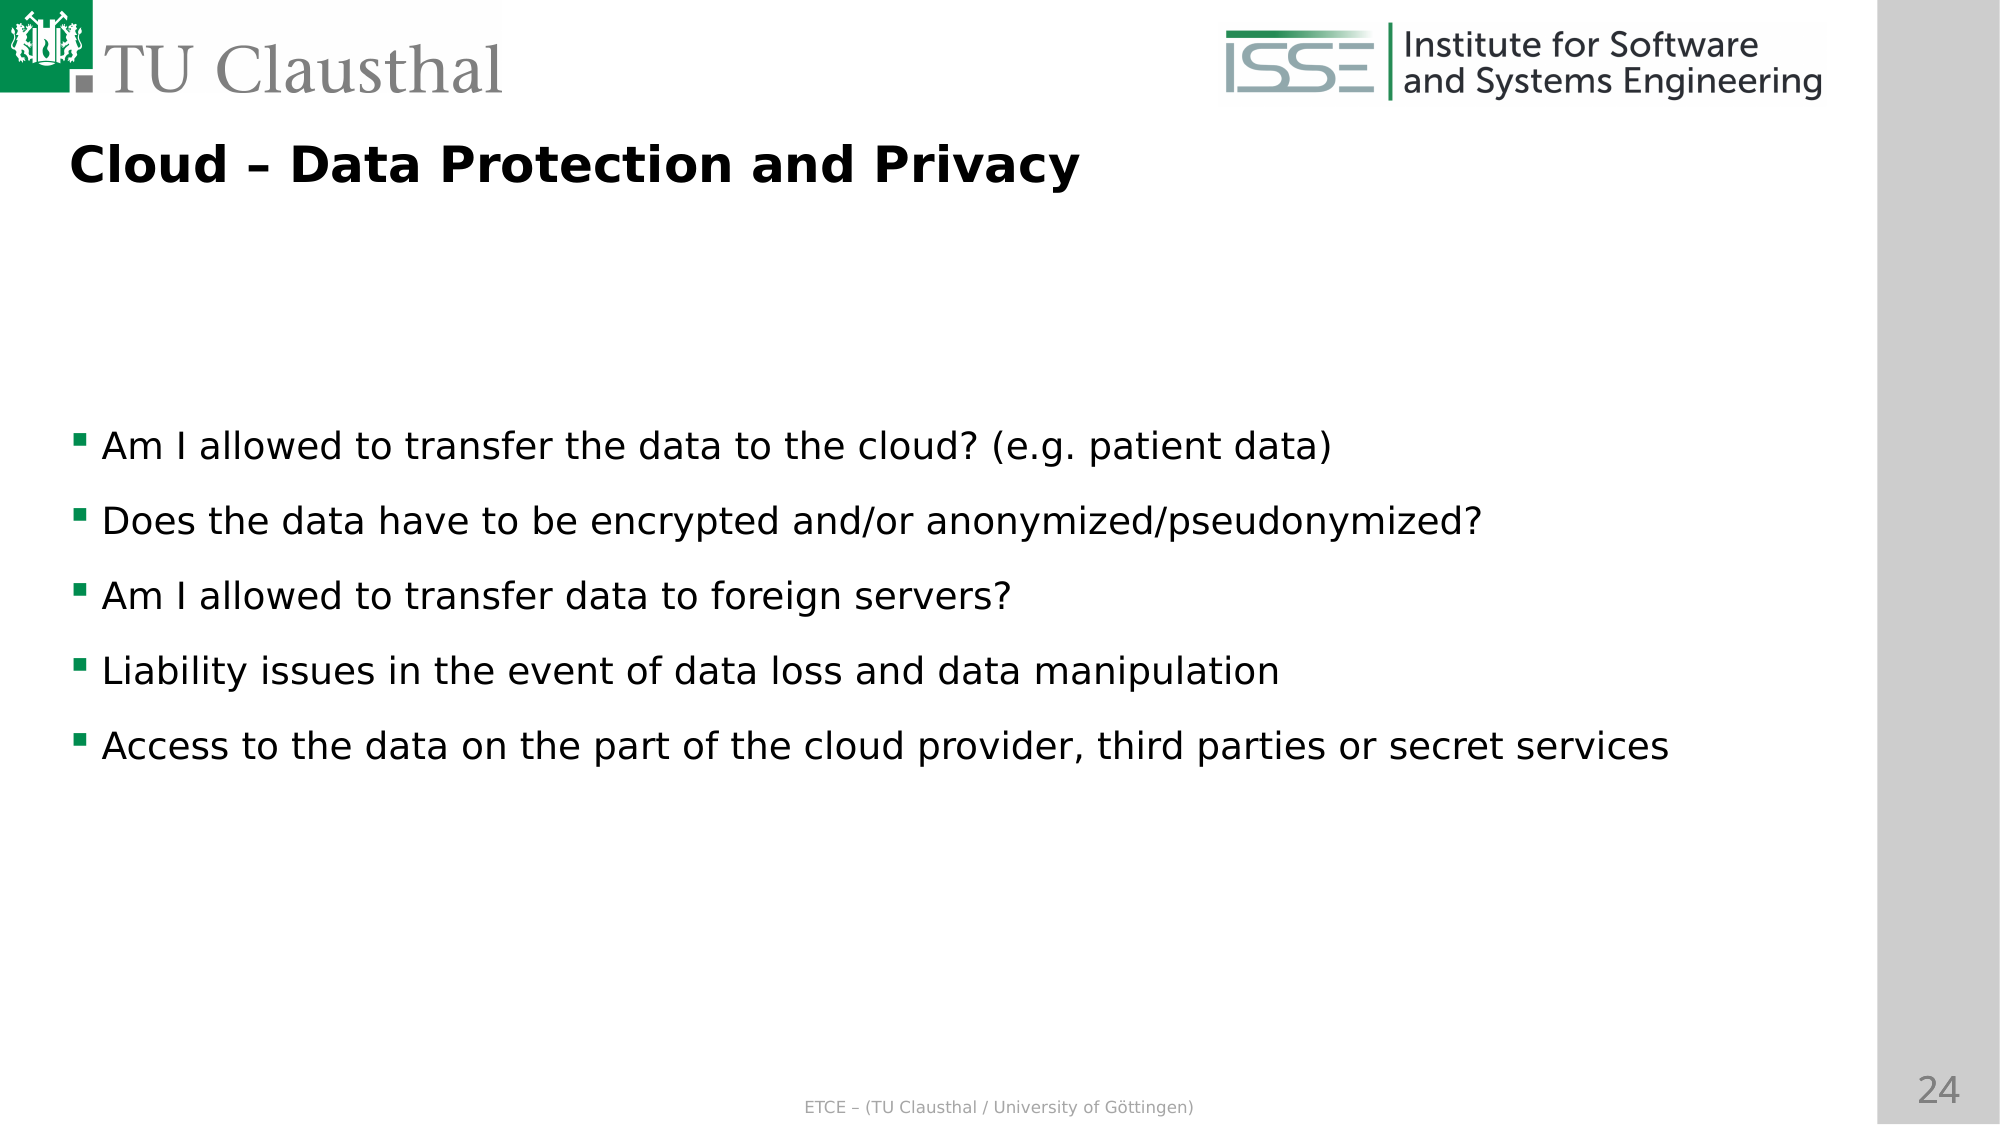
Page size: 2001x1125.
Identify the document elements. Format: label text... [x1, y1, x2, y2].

text_box Cloud – Data Protection and Privacy [54, 125, 1819, 208]
picture [1218, 22, 1827, 107]
text_box Am I allowed to transfer the data to the cloud? (e.g. patient data) Does the data have to be encrypted and/or anonymized/pseudonymized? Am I allowed to transfer data to foreign servers? Liability issues in the event of data loss and data manipulation Access to the data on the part of the cloud provider, third parties or secret services Cloud service is temporarily unavailable (SLAs – Service Level Agreements) [54, 208, 1819, 1035]
picture [0, 0, 502, 93]
